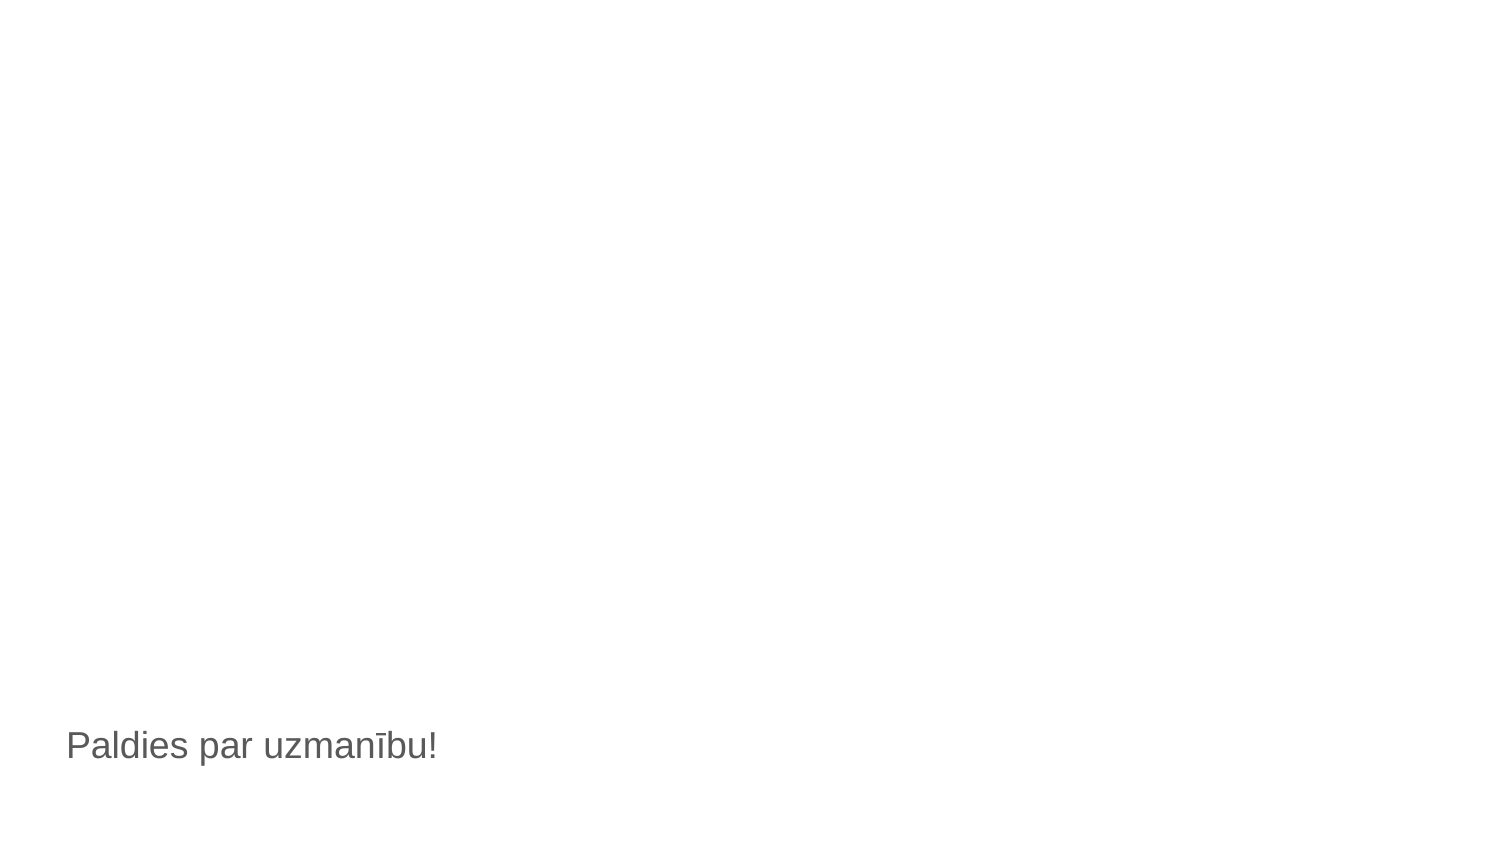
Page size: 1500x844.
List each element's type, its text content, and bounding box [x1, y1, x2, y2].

list Paldies par uzmanību! [51, 694, 1036, 794]
